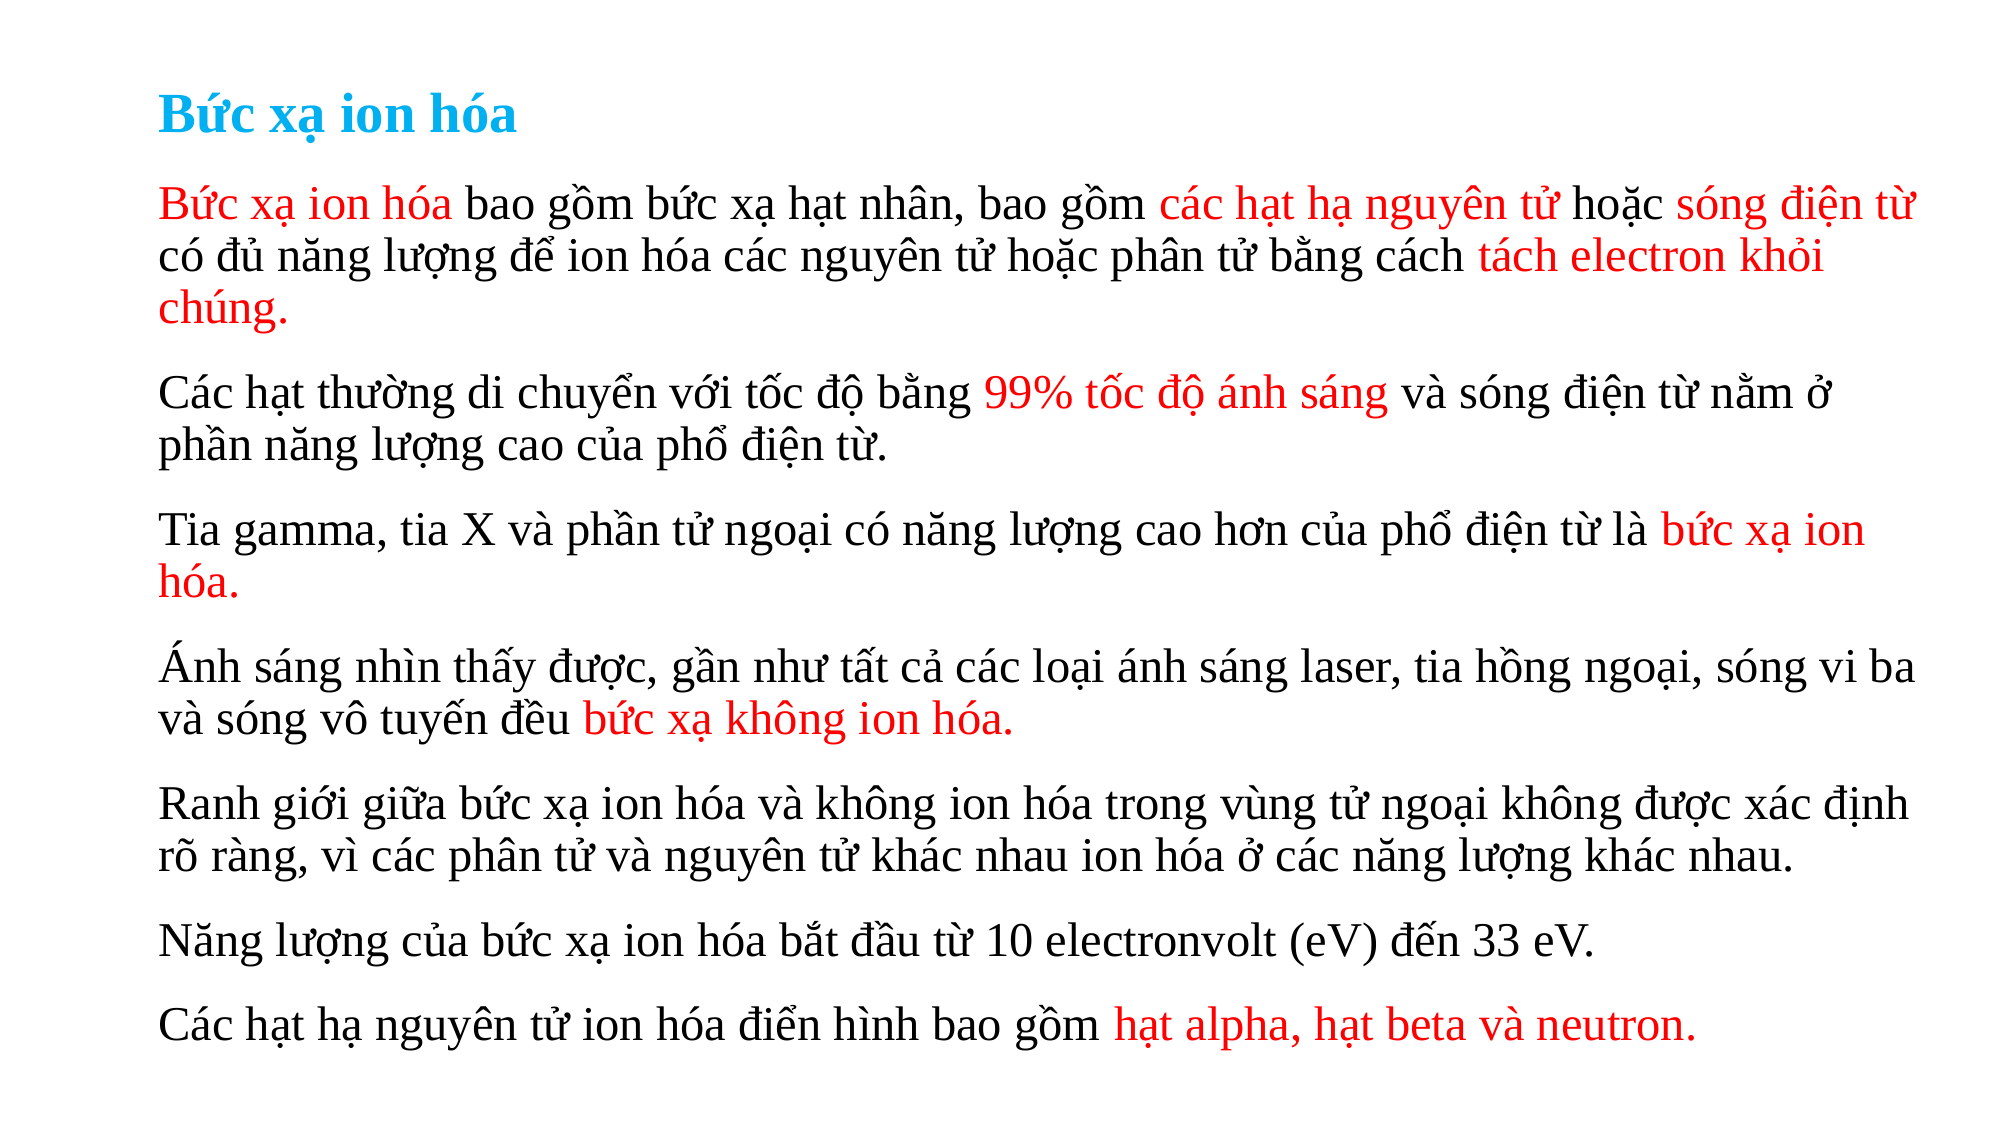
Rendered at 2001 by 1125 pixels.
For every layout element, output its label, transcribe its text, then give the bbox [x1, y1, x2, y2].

list Bức xạ ion hóa Bức xạ ion hóa bao gồm bức xạ hạt nhân, bao gồm các hạt hạ nguyên tử hoặc sóng điện từ có đủ năng lượng để ion hóa các nguyên tử hoặc phân tử bằng cách tách electron khỏi chúng. Các hạt thường di chuyển với tốc độ bằng 99% tốc độ ánh sáng và sóng điện từ nằm ở phần năng lượng cao của phổ điện từ. Tia gamma, tia X và phần tử ngoại có năng lượng cao hơn của phổ điện từ là bức xạ ion hóa. Ánh sáng nhìn thấy được, gần như tất cả các loại ánh sáng laser, tia hồng ngoại, sóng vi ba và sóng vô tuyến đều bức xạ không ion hóa. Ranh giới giữa bức xạ ion hóa và không ion hóa trong vùng tử ngoại không được xác định rõ ràng, vì các phân tử và nguyên tử khác nhau ion hóa ở các năng lượng khác nhau. Năng lượng của bức xạ ion hóa bắt đầu từ 10 electronvolt (eV) đến 33 eV. Các hạt hạ nguyên tử ion hóa điển hình bao gồm hạt alpha, hạt beta và neutron. [143, 76, 1947, 1074]
